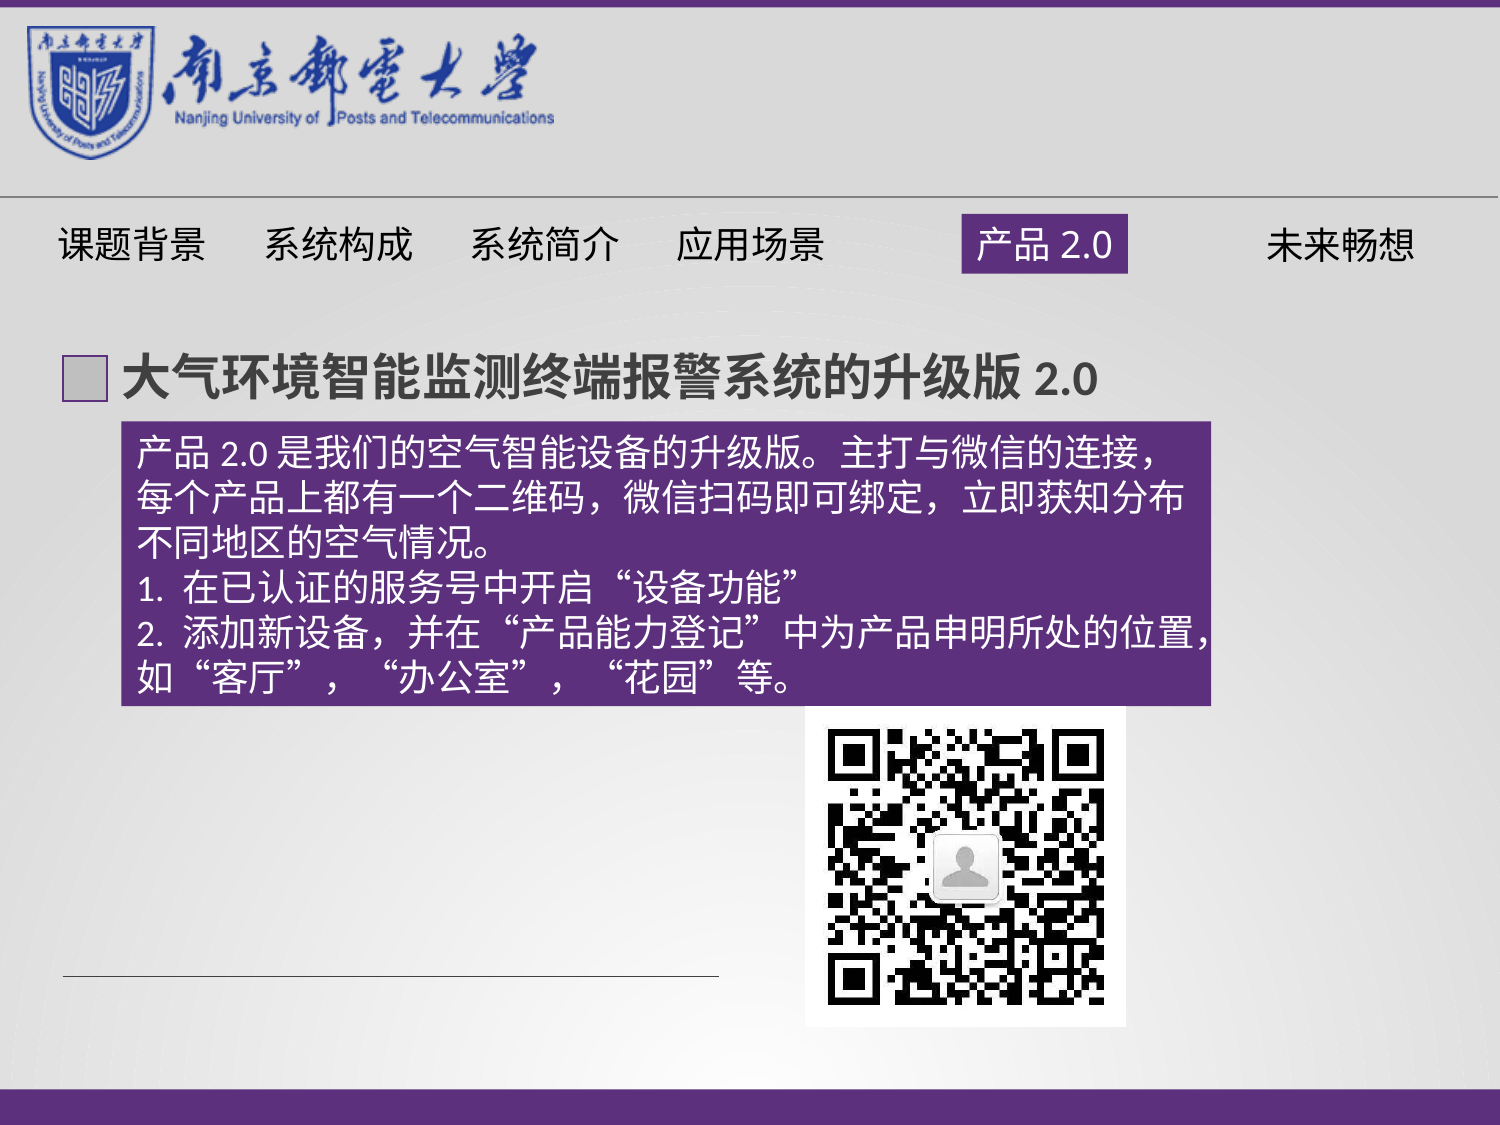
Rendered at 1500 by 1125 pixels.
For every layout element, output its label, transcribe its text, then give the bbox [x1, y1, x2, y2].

text_box 课题背景 [42, 213, 223, 274]
text_box 产品2.0是我们的空气智能设备的升级版。主打与微信的连接，每个产品上都有一个二维码，微信扫码即可绑定，立即获知分布不同地区的空气情况。 1. 在已认证的服务号中开启“设备功能” 2. 添加新设备，并在“产品能力登记”中为产品申明所处的位置，如“客厅”，“办公室”，“花园”等。 [121, 421, 1212, 707]
text_box 产品2.0 [961, 213, 1128, 274]
text_box [62, 355, 107, 402]
text_box [0, 0, 1500, 8]
text_box 系统构成 [248, 213, 429, 274]
text_box [0, 1088, 1500, 1125]
picture [27, 26, 554, 160]
text_box 系统简介 [454, 213, 635, 274]
text_box 应用场景 [661, 213, 841, 274]
text_box 未来畅想 [1251, 214, 1431, 275]
picture [805, 706, 1126, 1028]
text_box 大气环境智能监测终端报警系统的升级版2.0 [107, 337, 1126, 413]
